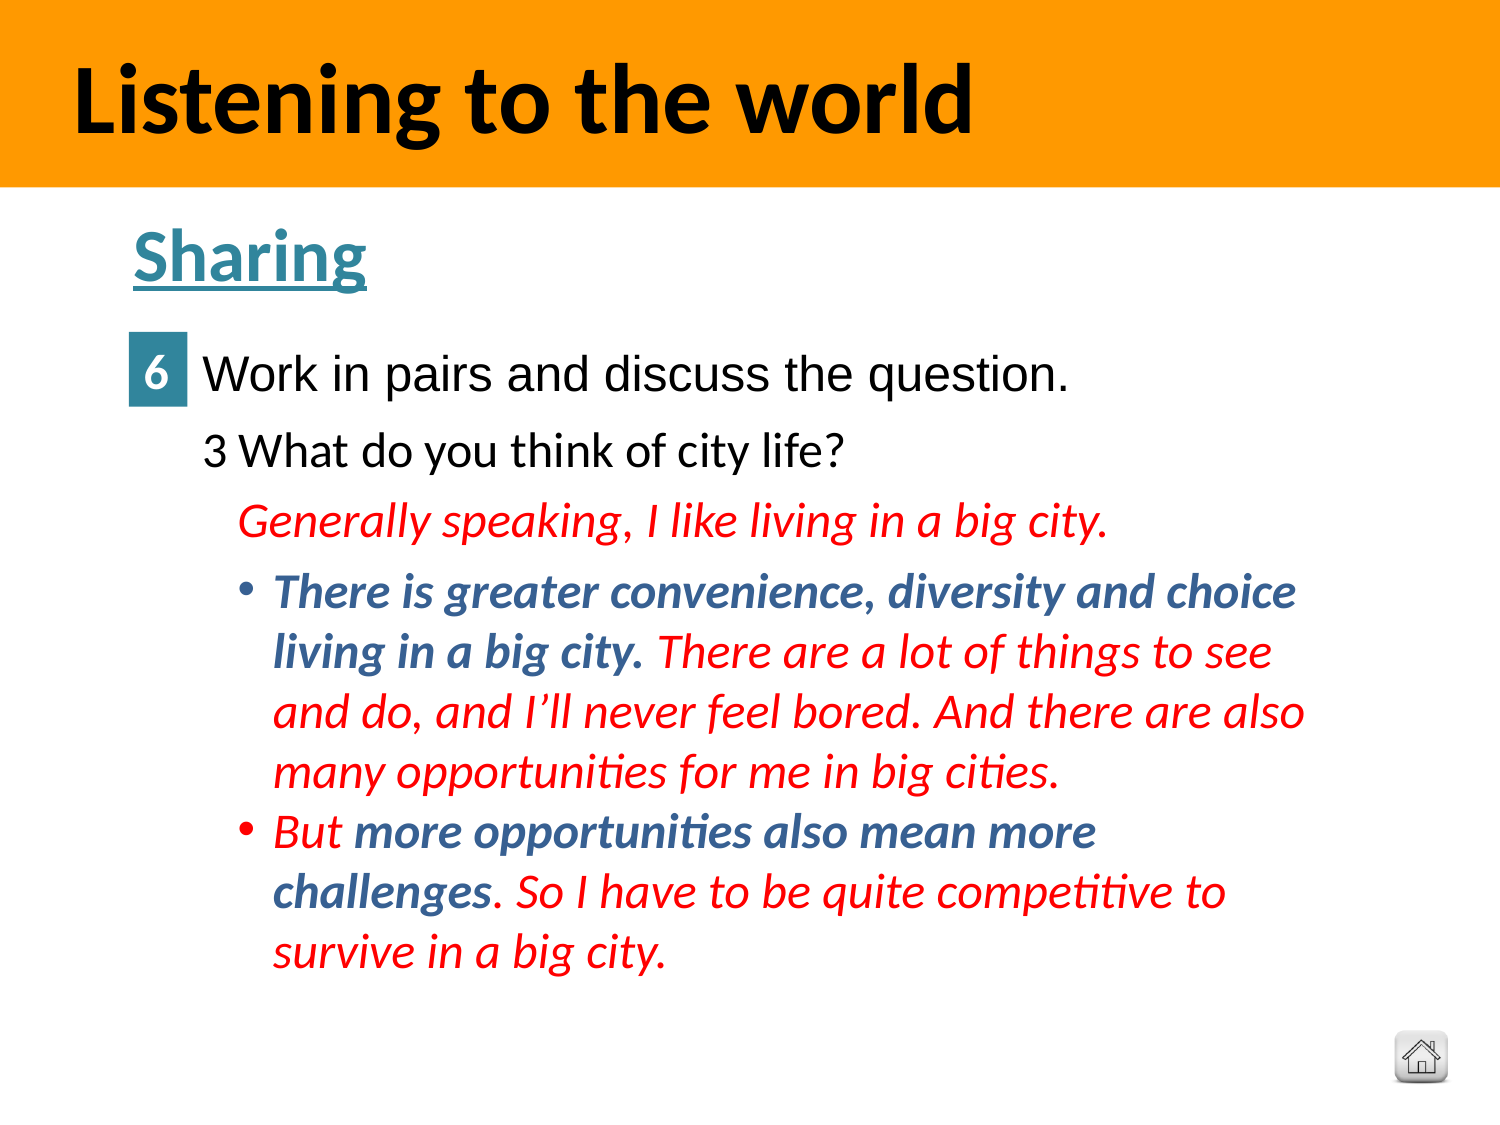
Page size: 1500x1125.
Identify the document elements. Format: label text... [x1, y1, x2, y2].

text_box Sharing [118, 199, 383, 304]
picture [1382, 1019, 1460, 1097]
text_box Generally speaking, I like living in a big city. [222, 480, 1278, 601]
text_box Listening to the world [0, 0, 1500, 190]
text_box 3 What do you think of city life? [187, 410, 1336, 725]
text_box There is greater convenience, diversity and choice living in a big city. There are a lot of things to see and do, and I’ll never feel bored. And there are also many opportunities for me in big cities. But more opportunities also mean more challenges. So I have to be quite competitive to survive in a big city. [199, 550, 1348, 986]
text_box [128, 331, 1290, 411]
